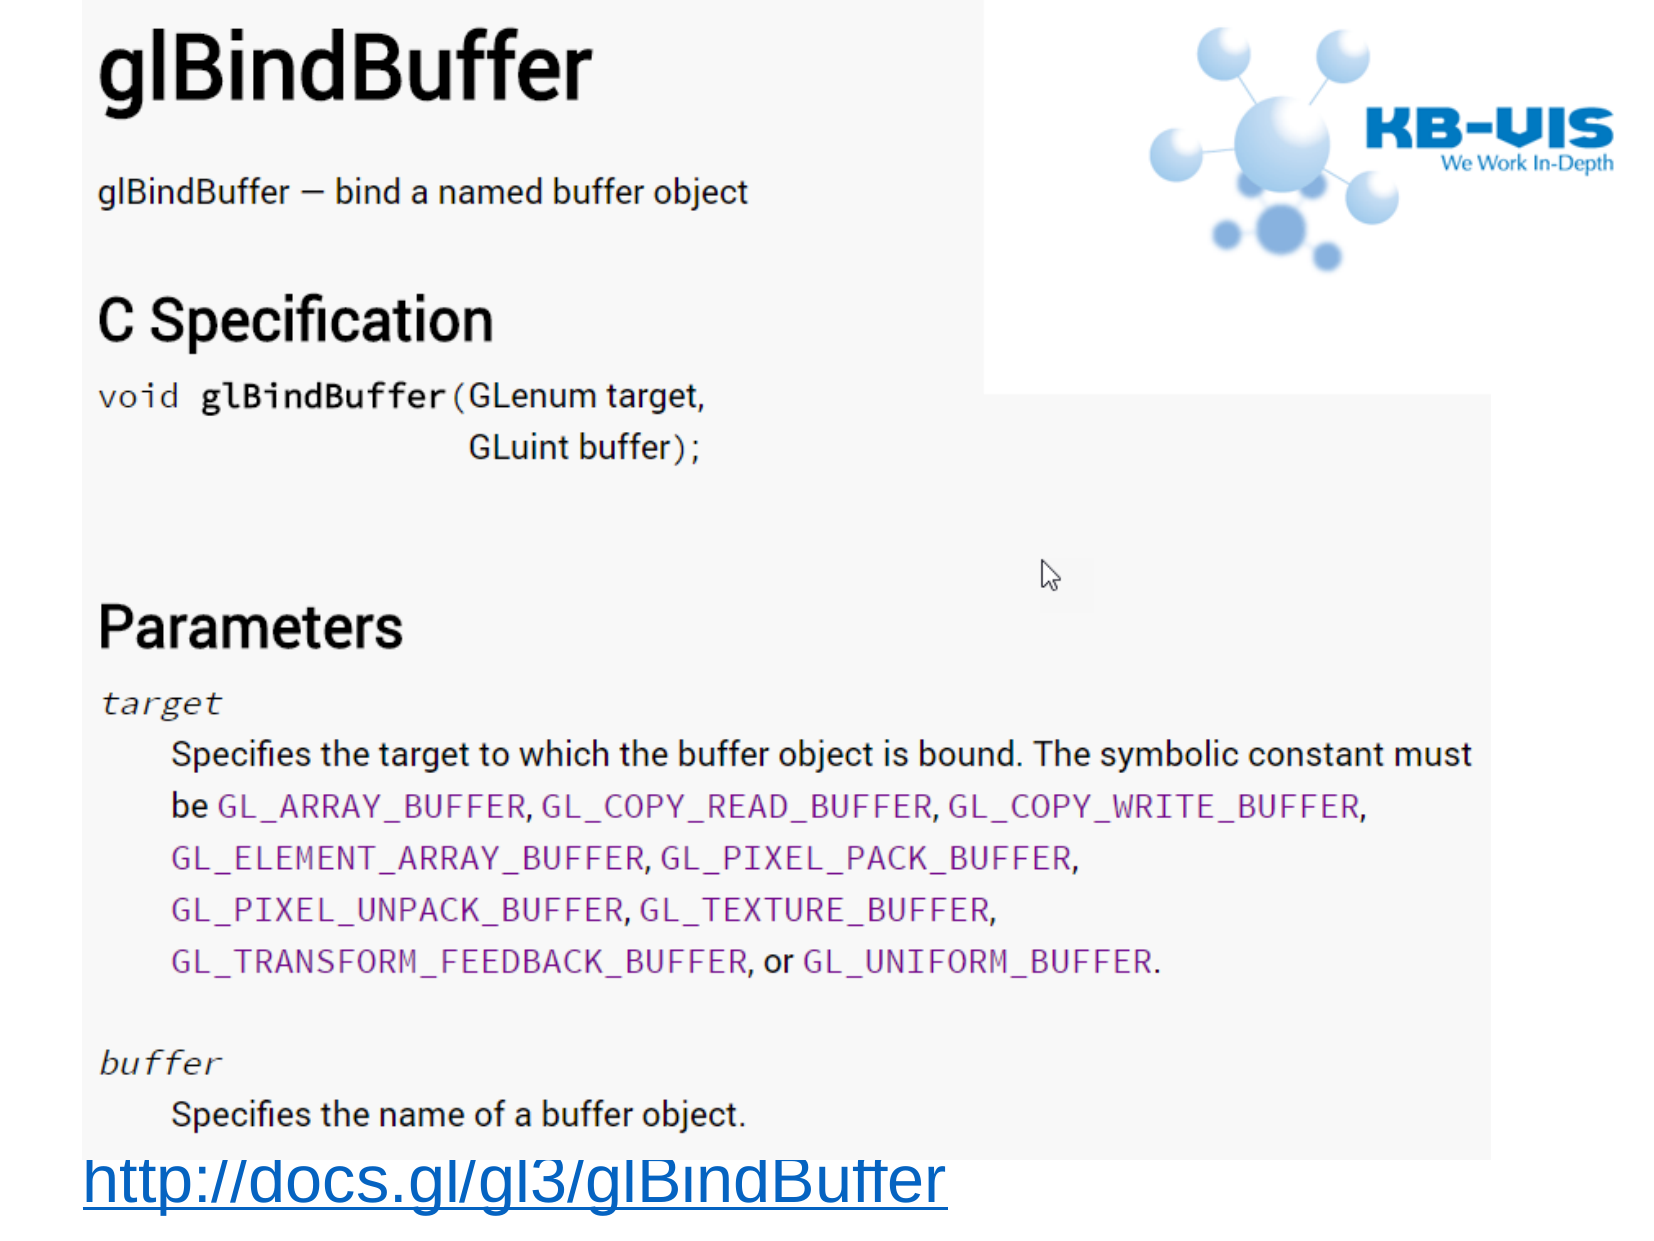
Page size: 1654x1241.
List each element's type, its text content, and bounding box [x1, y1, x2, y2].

picture [0, 0, 1654, 1241]
list http://docs.gl/gl3/glBindBuffer [82, 1143, 1571, 1200]
